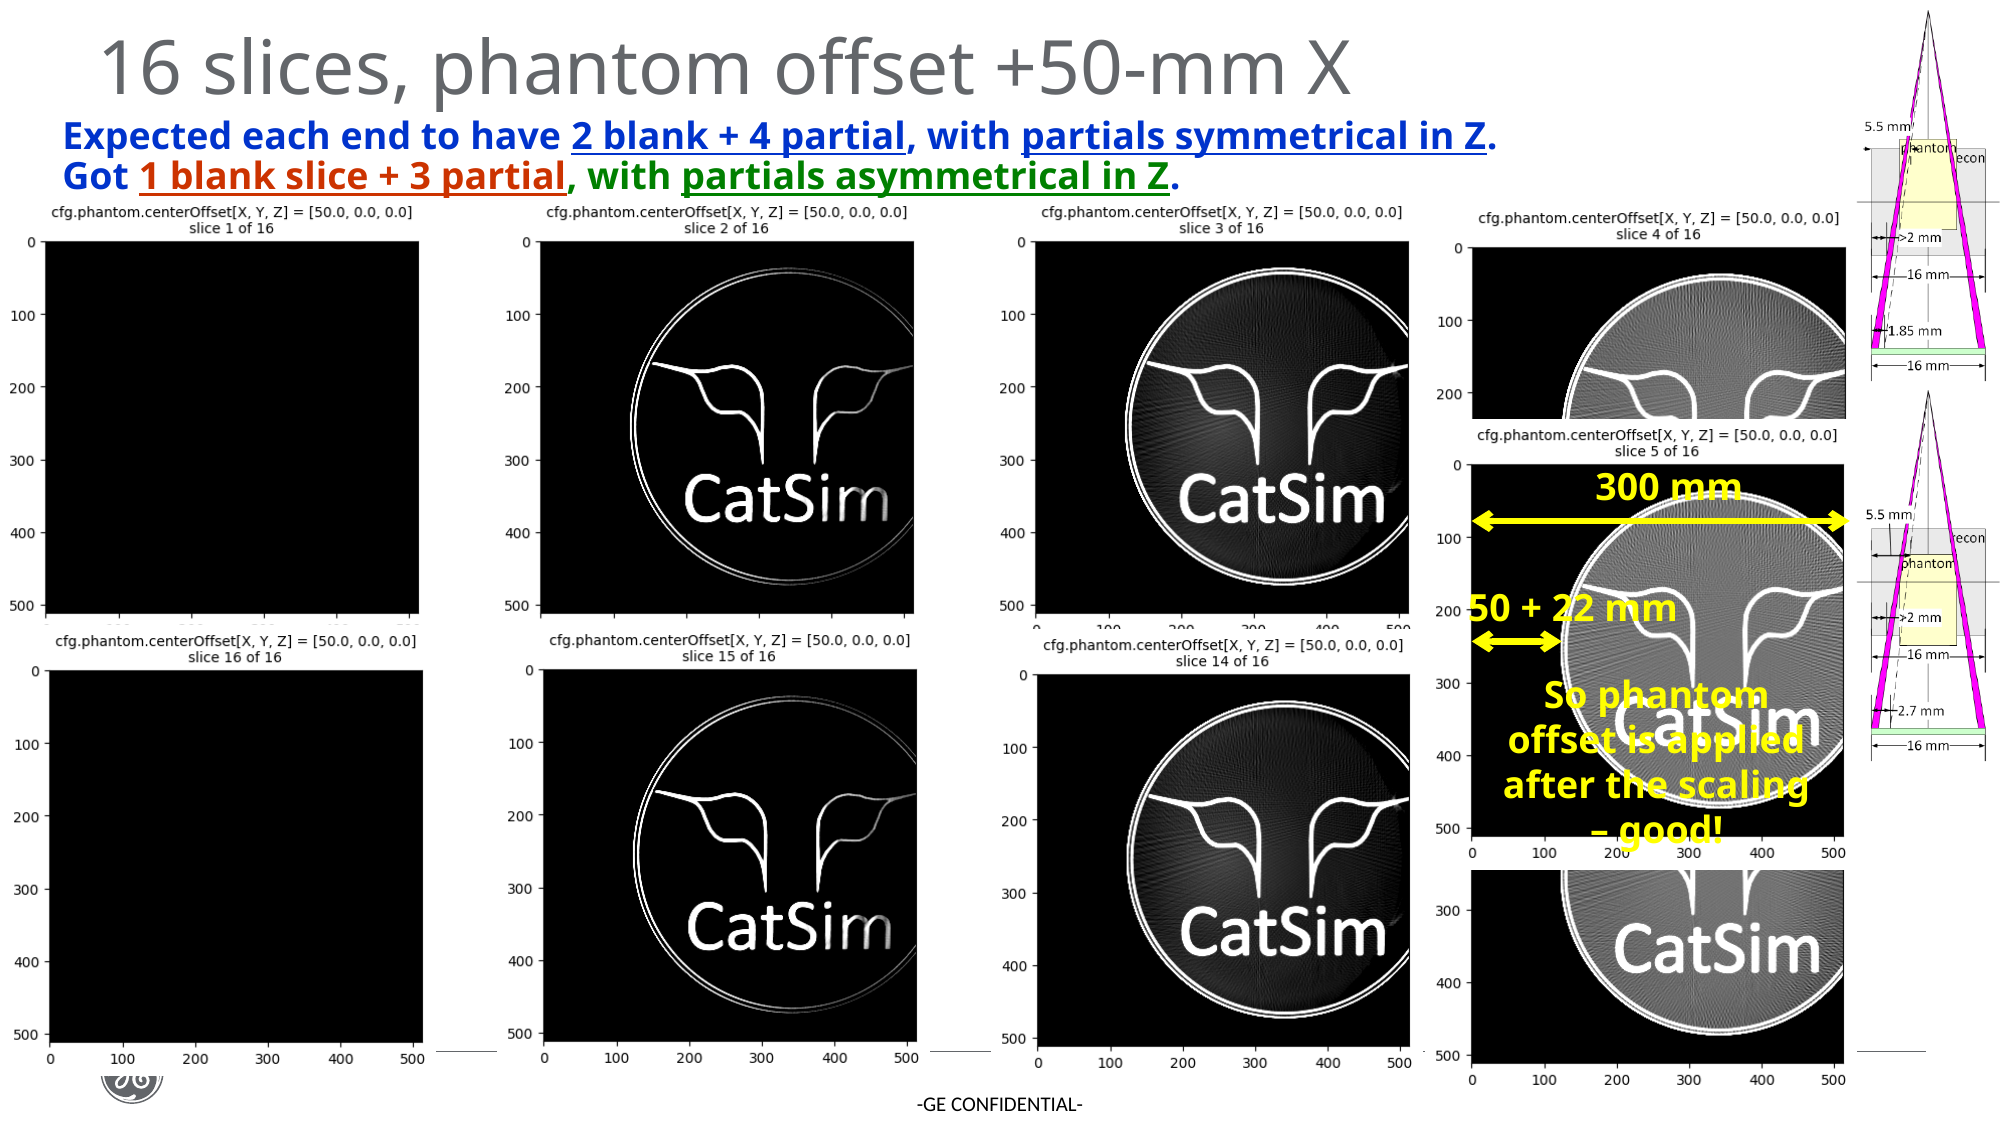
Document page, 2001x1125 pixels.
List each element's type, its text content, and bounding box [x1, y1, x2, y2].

title 16 slices, phantom offset +50-mm X [97, 36, 1743, 105]
picture [494, 196, 930, 1076]
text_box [1450, 462, 1861, 808]
picture [0, 196, 436, 1077]
text_box Expected each end to have 2 blank + 4 partial, with partials symmetrical in Z. Got 1 blank slice + 3 partial, with partials asymmetrical in Z. [62, 112, 1708, 203]
picture [989, 8, 2000, 1097]
